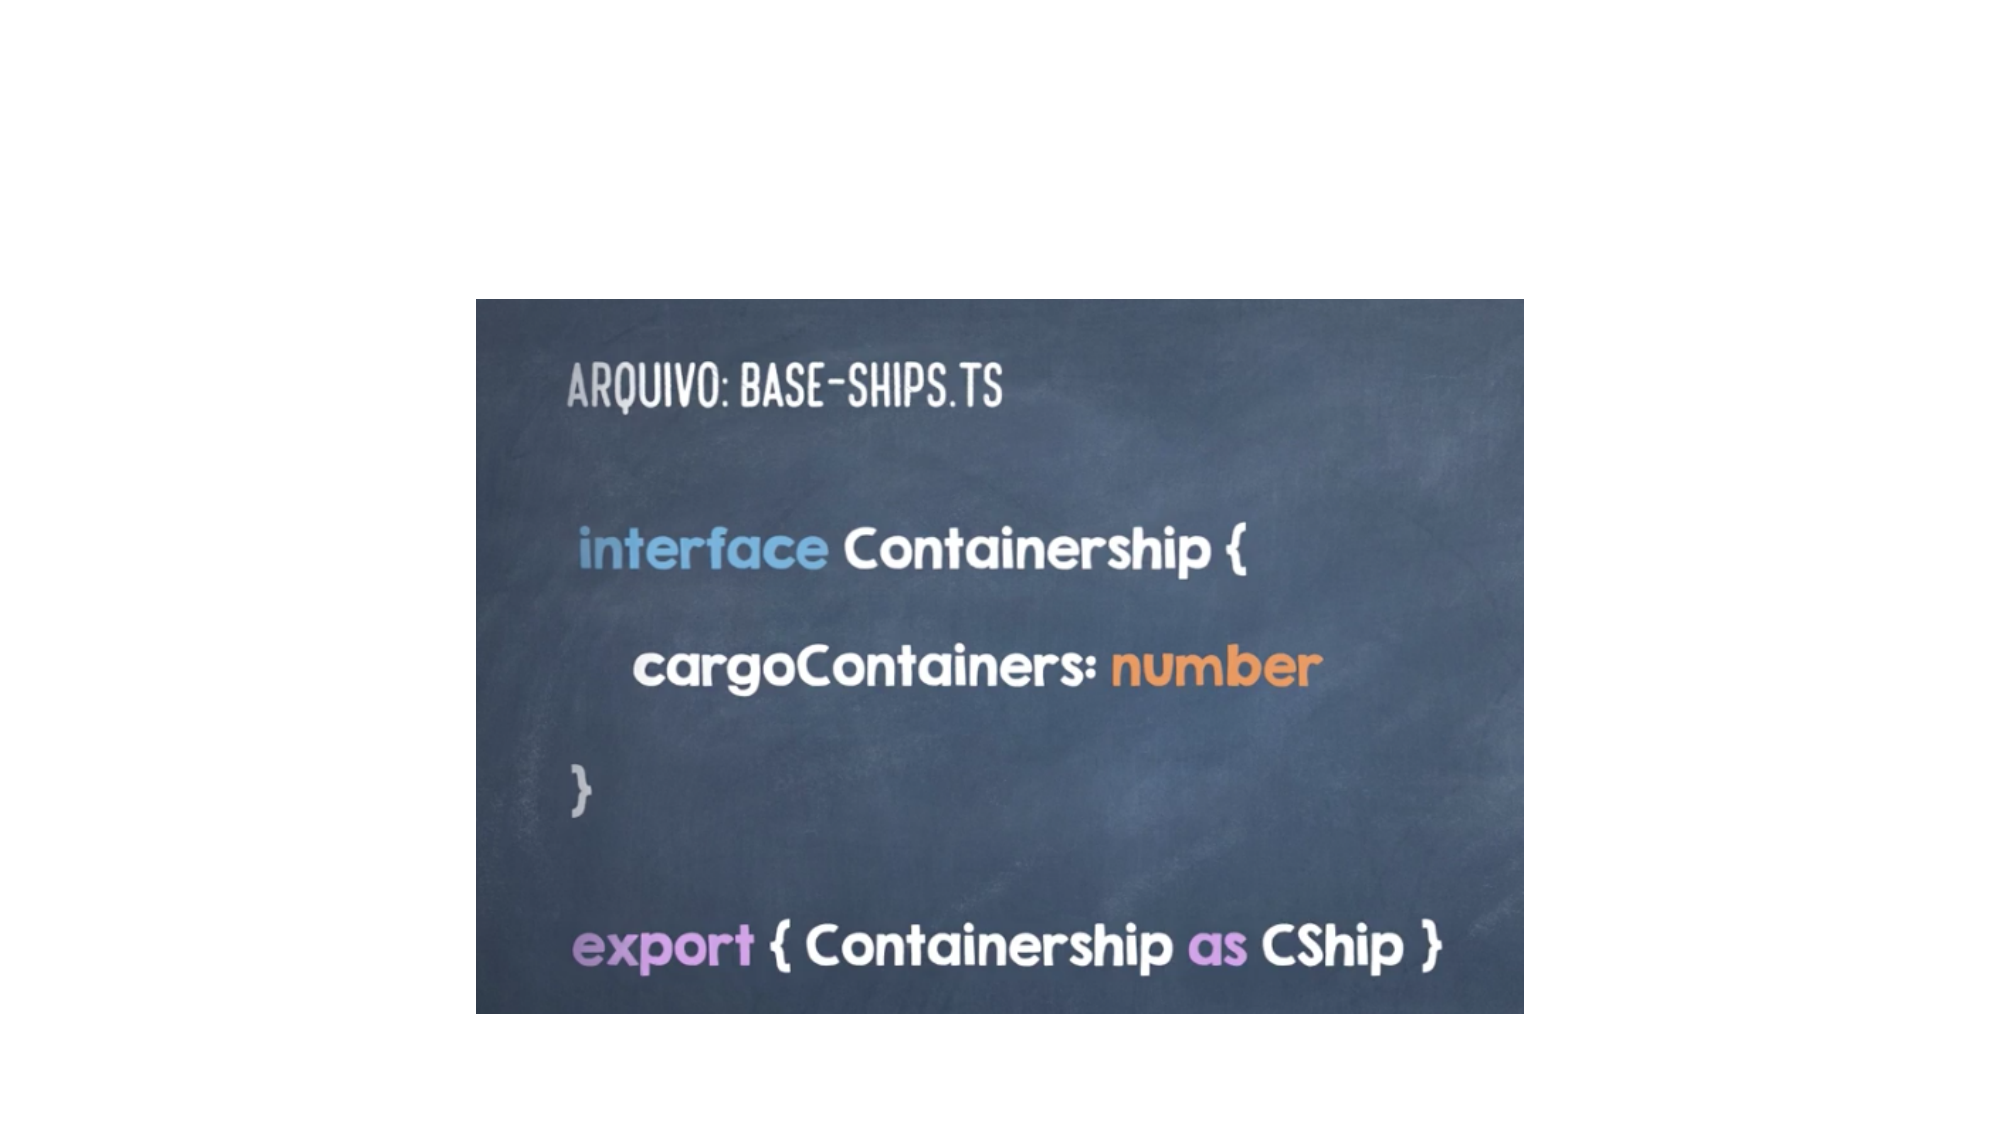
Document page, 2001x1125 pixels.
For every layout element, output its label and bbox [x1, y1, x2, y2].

list [476, 299, 1524, 1014]
